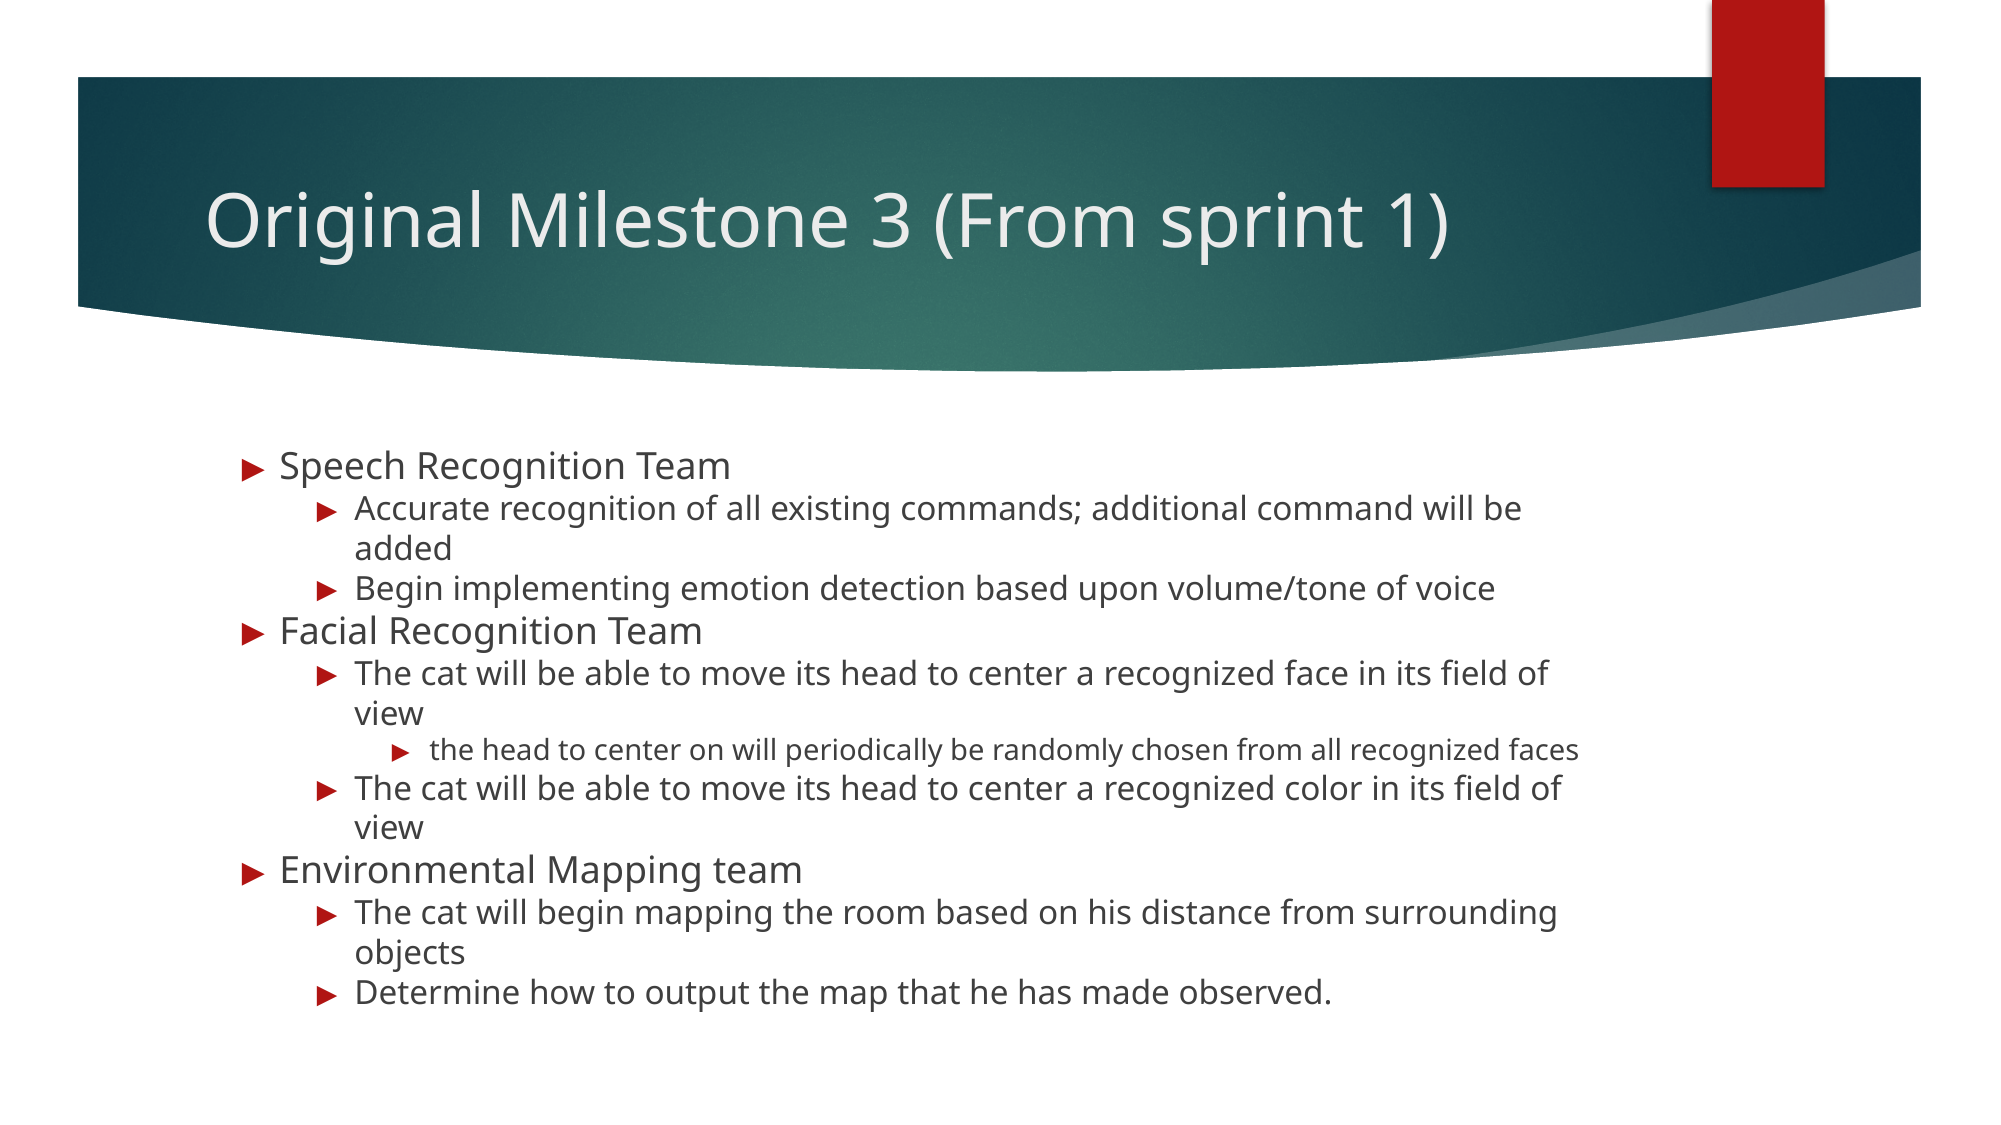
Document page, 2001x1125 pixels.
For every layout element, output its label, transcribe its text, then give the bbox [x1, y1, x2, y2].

picture [79, 78, 1920, 371]
list Speech Recognition Team Accurate recognition of all existing commands; additional command will be added Begin implementing emotion detection based upon volume/tone of voice Facial Recognition Team The cat will be able to move its head to center a recognized face in its field of view the head to center on will periodically be randomly chosen from all recognized faces The cat will be able to move its head to center a recognized color in its field of view Environmental Mapping team The cat will begin mapping the room based on his distance from surrounding objects Determine how to output the map that he has made observed. [189, 427, 1638, 988]
title Original Milestone 3 (From sprint 1) [189, 159, 1638, 276]
